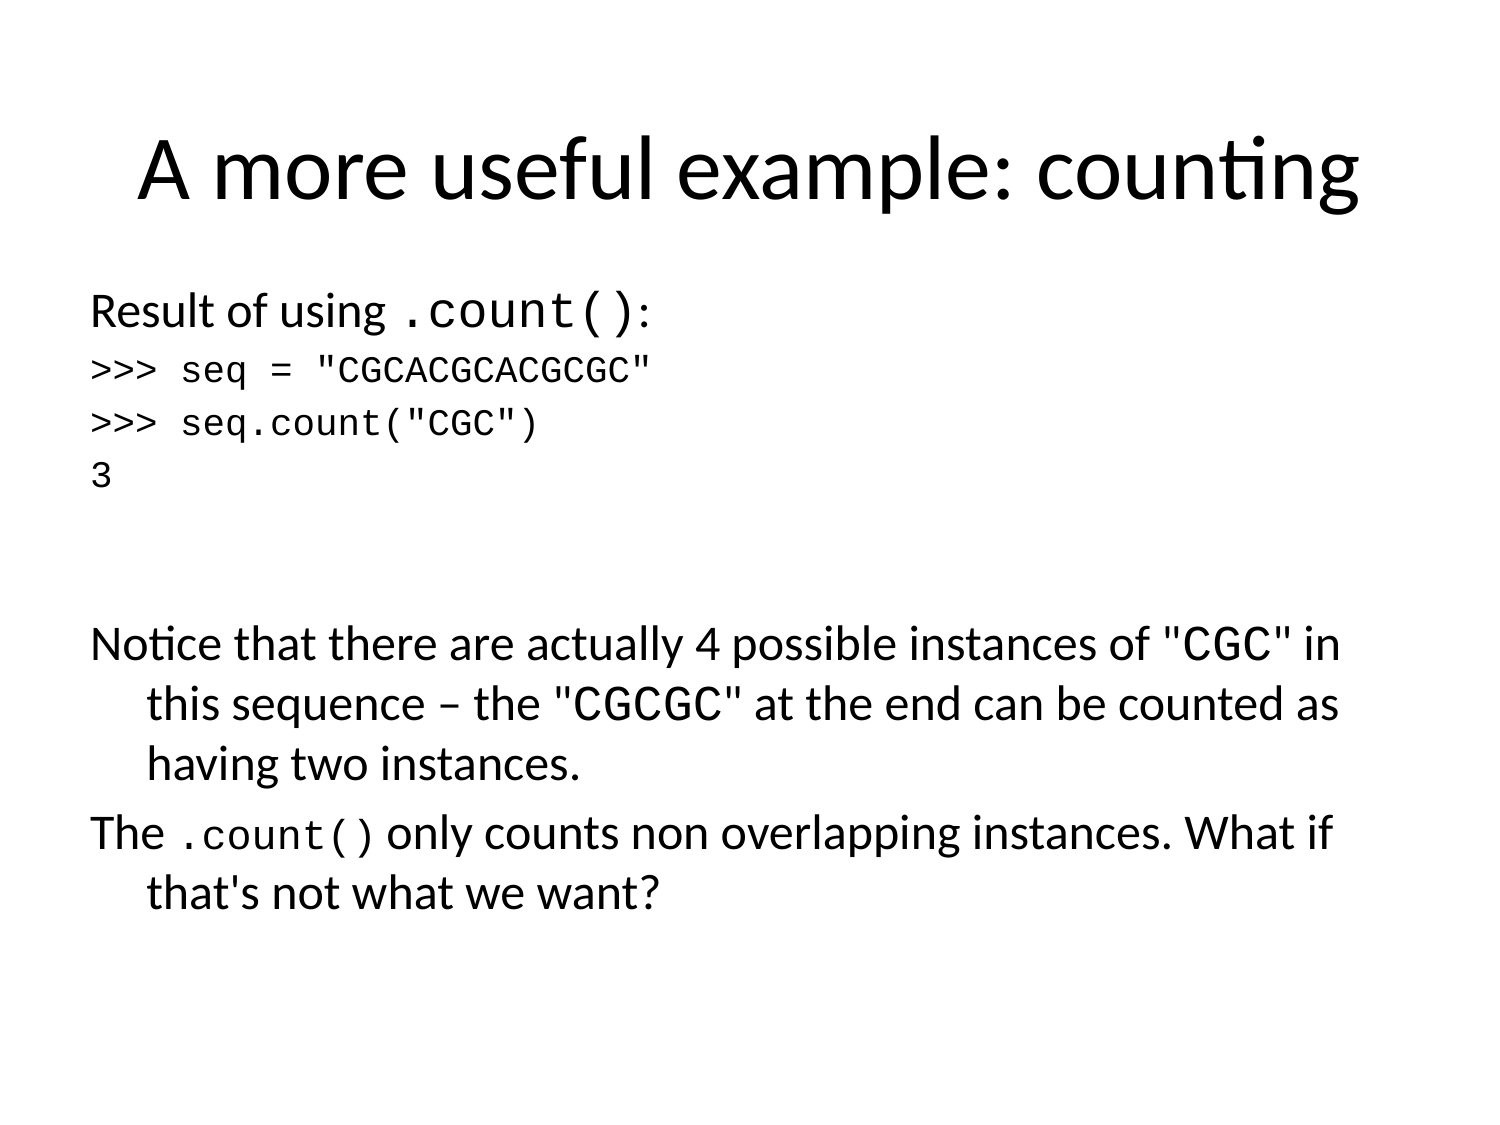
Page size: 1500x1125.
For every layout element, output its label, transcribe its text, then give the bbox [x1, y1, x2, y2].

title A more useful example: counting [75, 45, 1425, 233]
list Result of using .count(): >>> seq = "CGCACGCACGCGC" >>> seq.count("CGC") 3 Notice that there are actually 4 possible instances of "CGC" in this sequence – the "CGCGC" at the end can be counted as having two instances. The .count() only counts non overlapping instances. What if that's not what we want? [75, 262, 1425, 1005]
